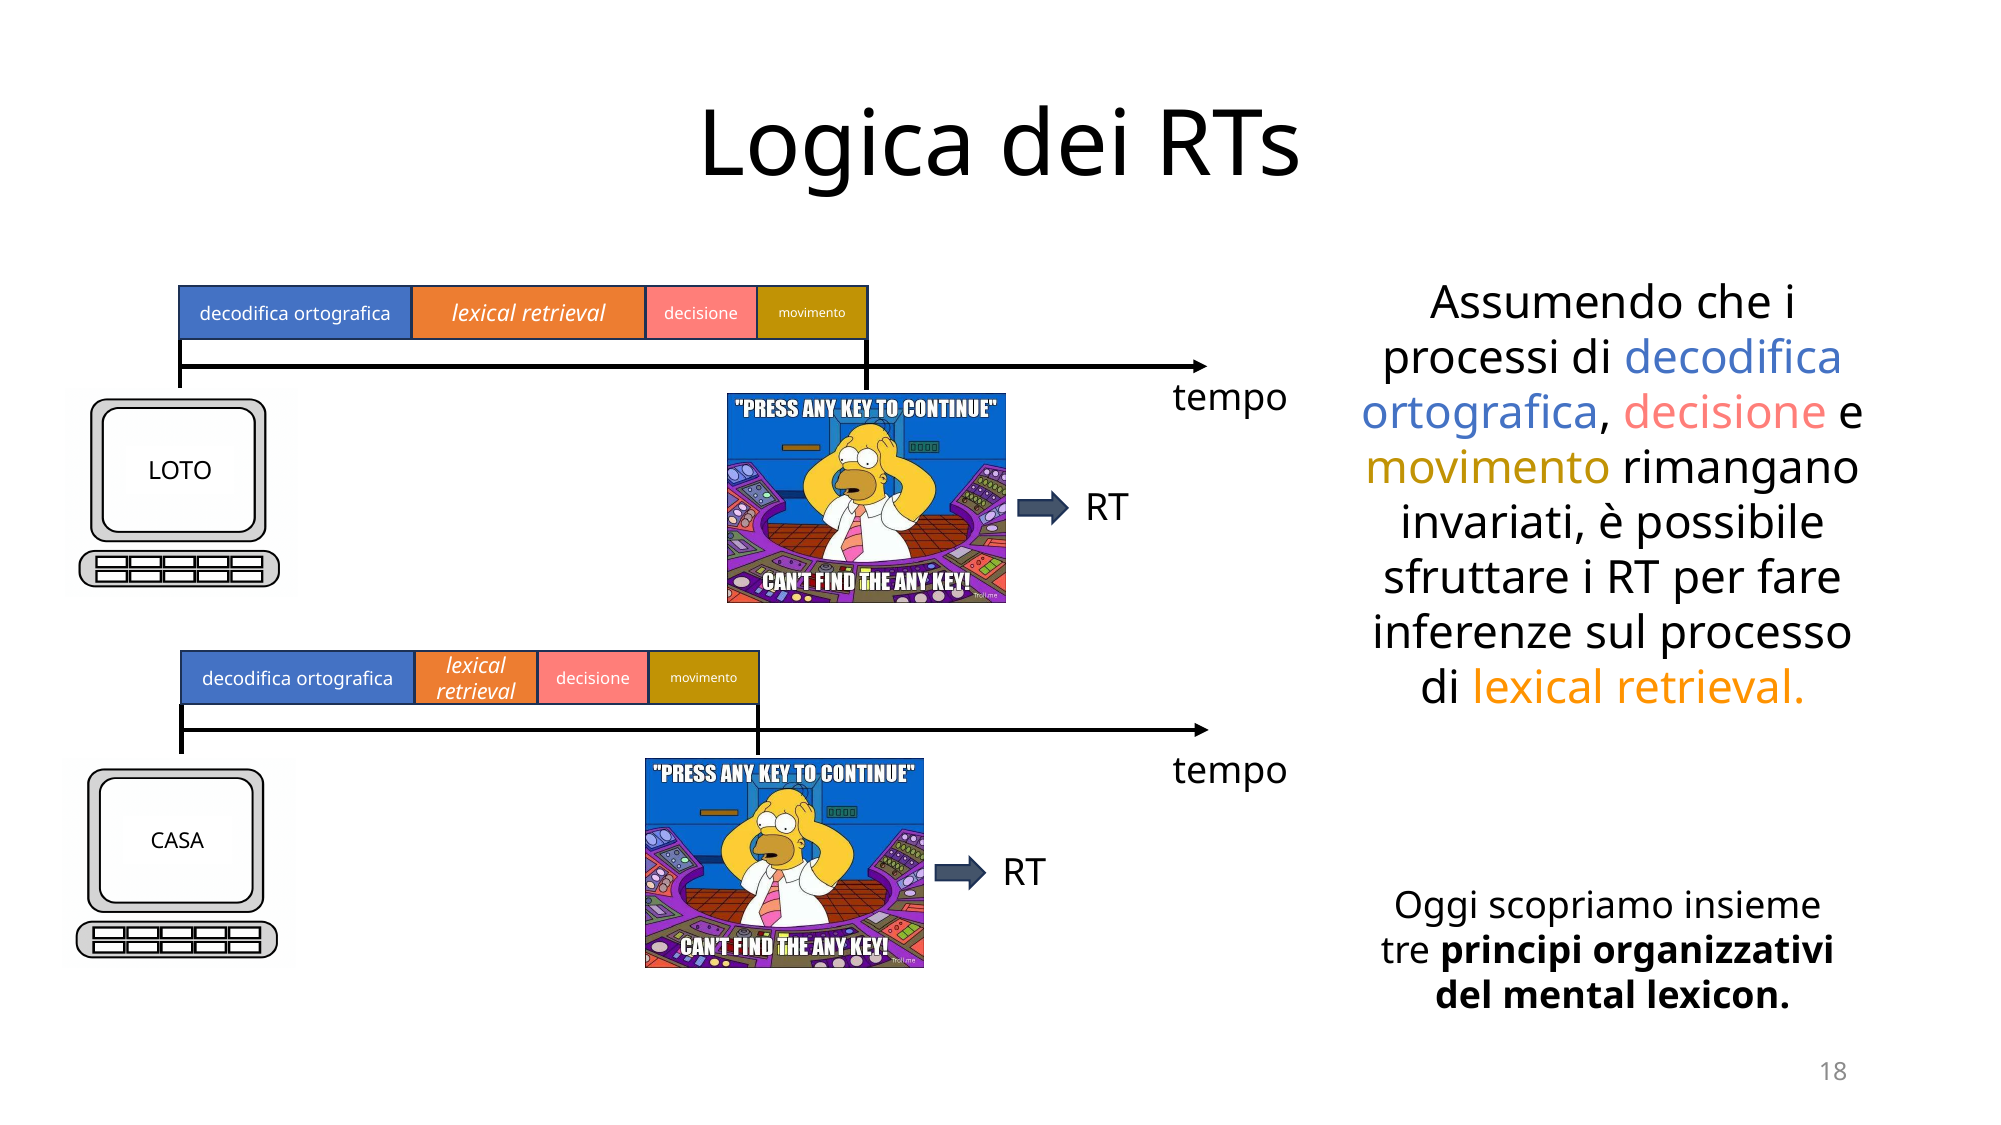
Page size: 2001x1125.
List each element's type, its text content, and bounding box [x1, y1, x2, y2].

text_box [1017, 490, 1070, 526]
text_box movimento [756, 285, 869, 340]
text_box RT [1070, 476, 1144, 536]
text_box decodifica ortografica [180, 650, 414, 705]
text_box decisione [538, 650, 648, 705]
title Logica dei RTs [137, 36, 1863, 255]
text_box RT [987, 840, 1062, 901]
text_box tempo [1158, 365, 1304, 426]
slide_number 18 [1412, 1042, 1863, 1103]
text_box tempo [1158, 739, 1304, 799]
text_box Assumendo che i processi di decodifica ortografica, decisione e movimento rimangano invariati, è possibile sfruttare i RT per fare inferenze sul processo di lexical retrieval. [1345, 265, 1881, 721]
text_box decisione [645, 285, 756, 340]
text_box lexical retrieval [411, 285, 645, 340]
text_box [62, 758, 296, 968]
picture [645, 758, 924, 968]
text_box decodifica ortografica [178, 285, 411, 340]
text_box movimento [648, 650, 760, 705]
picture [727, 393, 1006, 603]
text_box [934, 854, 987, 891]
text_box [65, 388, 298, 597]
text_box lexical retrieval [414, 650, 538, 705]
text_box Oggi scopriamo insieme tre principi organizzativi del mental lexicon. [1365, 873, 1860, 1024]
